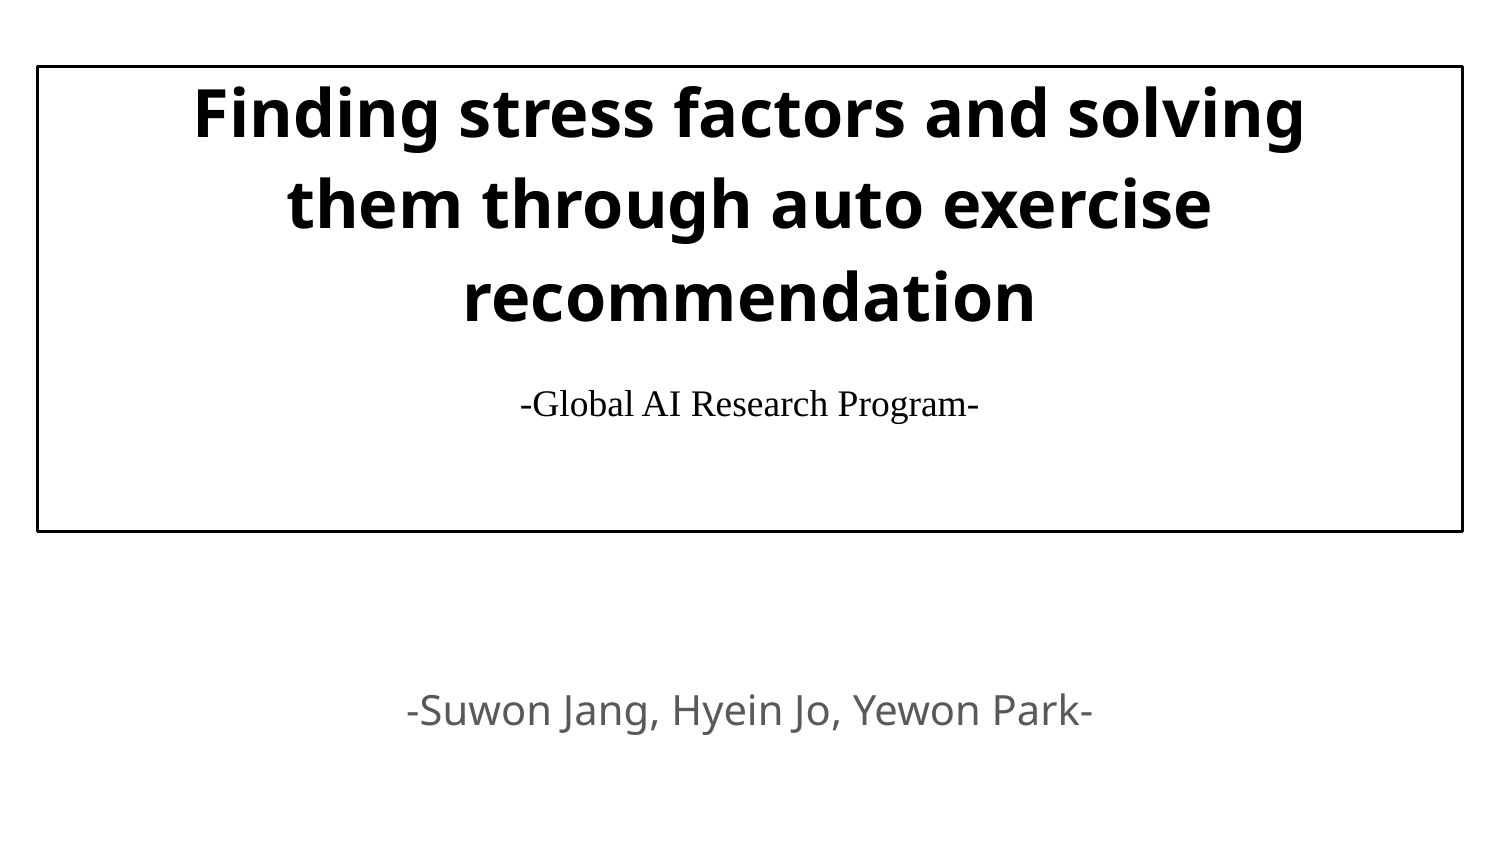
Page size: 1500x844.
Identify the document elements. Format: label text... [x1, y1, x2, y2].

subtitle -Suwon Jang, Hyein Jo, Yewon Park- [51, 668, 1449, 755]
title Finding stress factors and solving them through auto exercise recommendation -Global AI Research Program- [149, 187, 1351, 440]
text_box [37, 66, 1463, 532]
